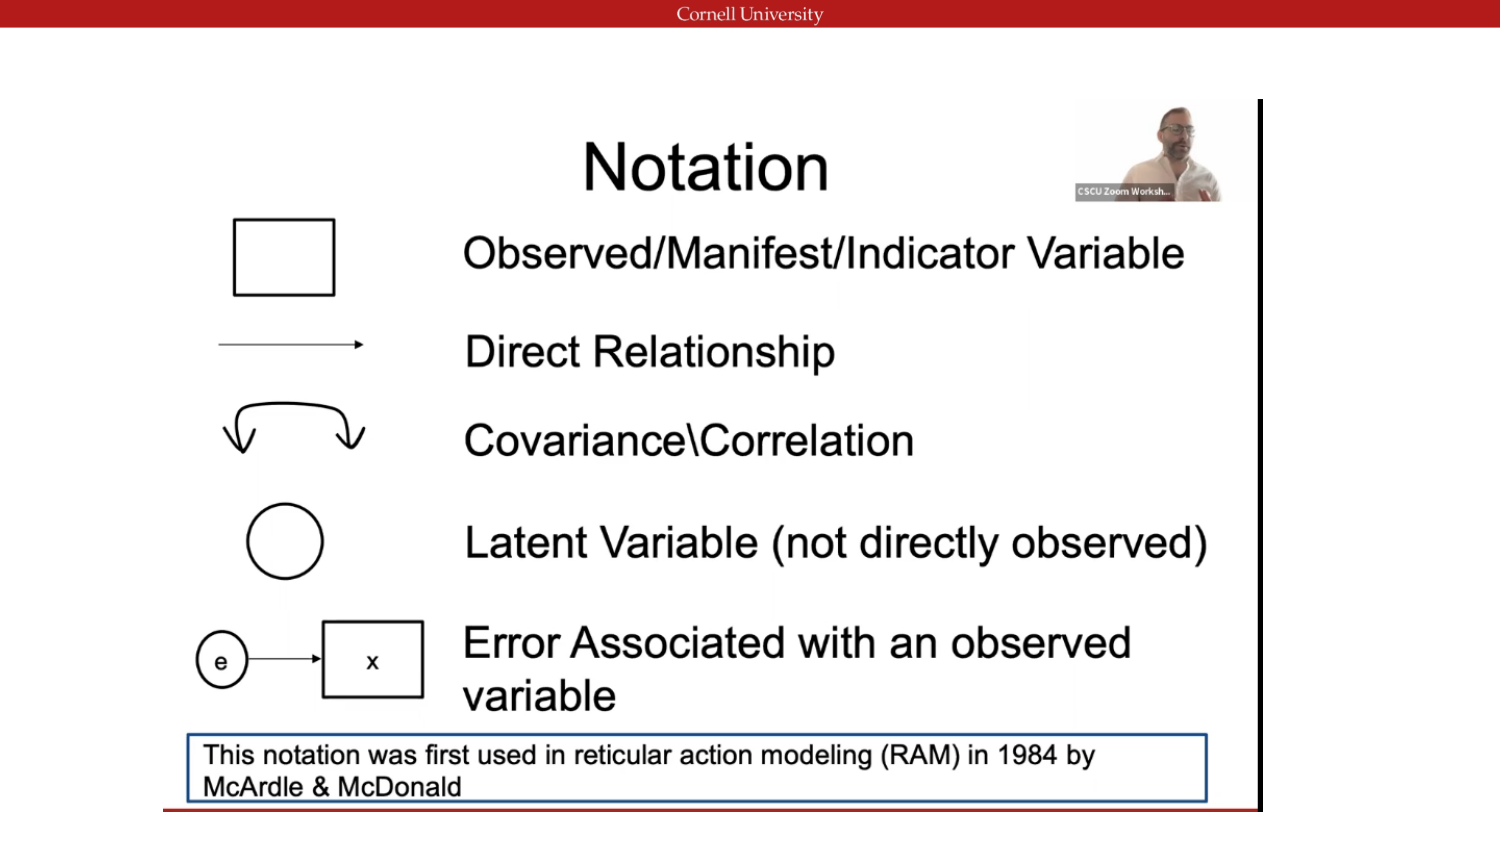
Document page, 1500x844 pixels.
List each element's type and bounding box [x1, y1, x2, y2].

picture [163, 97, 1263, 813]
picture [635, 0, 858, 45]
